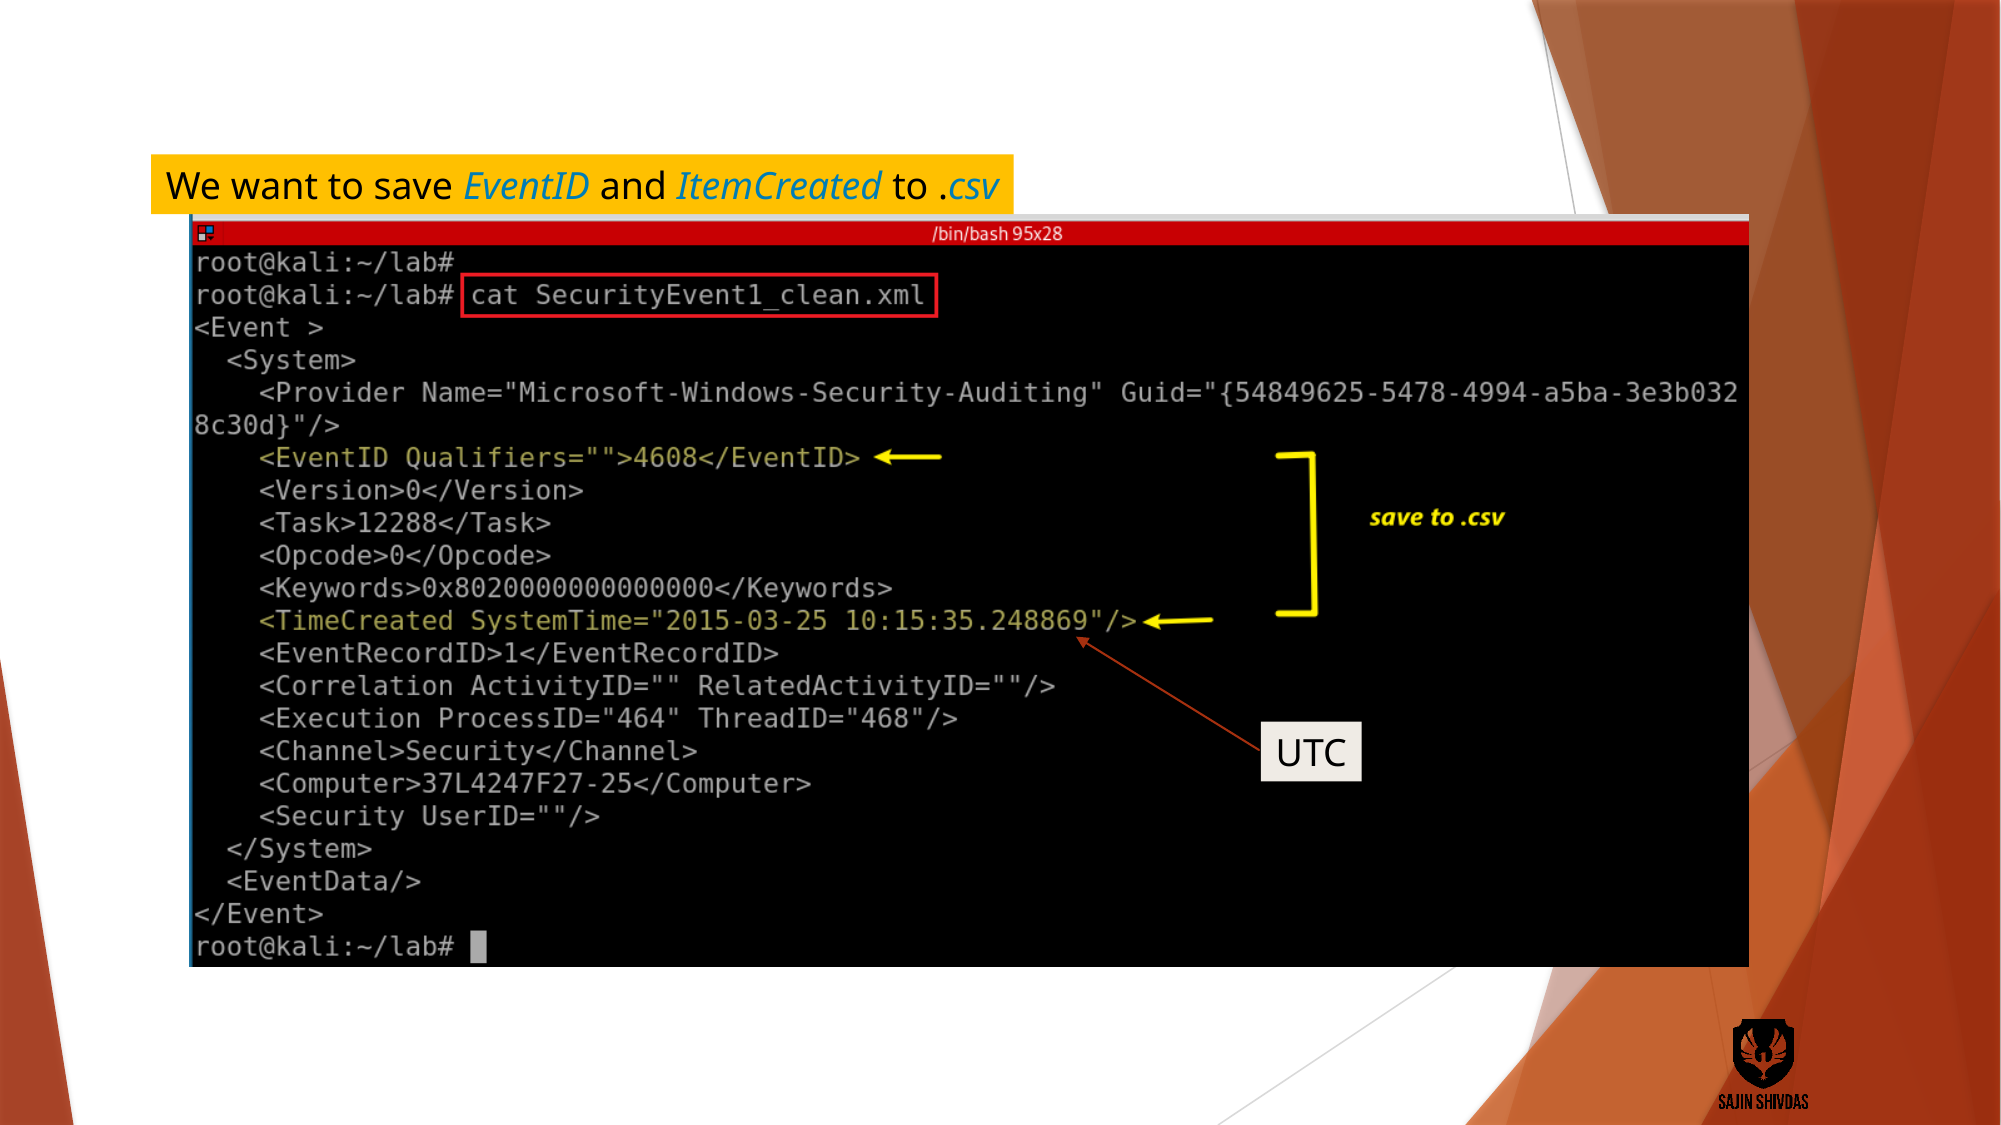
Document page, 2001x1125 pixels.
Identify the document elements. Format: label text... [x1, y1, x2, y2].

picture [1708, 1009, 1821, 1121]
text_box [1075, 636, 1260, 751]
picture [189, 214, 1750, 967]
text_box We want to save EventID and ItemCreated to .csv [151, 154, 1014, 215]
